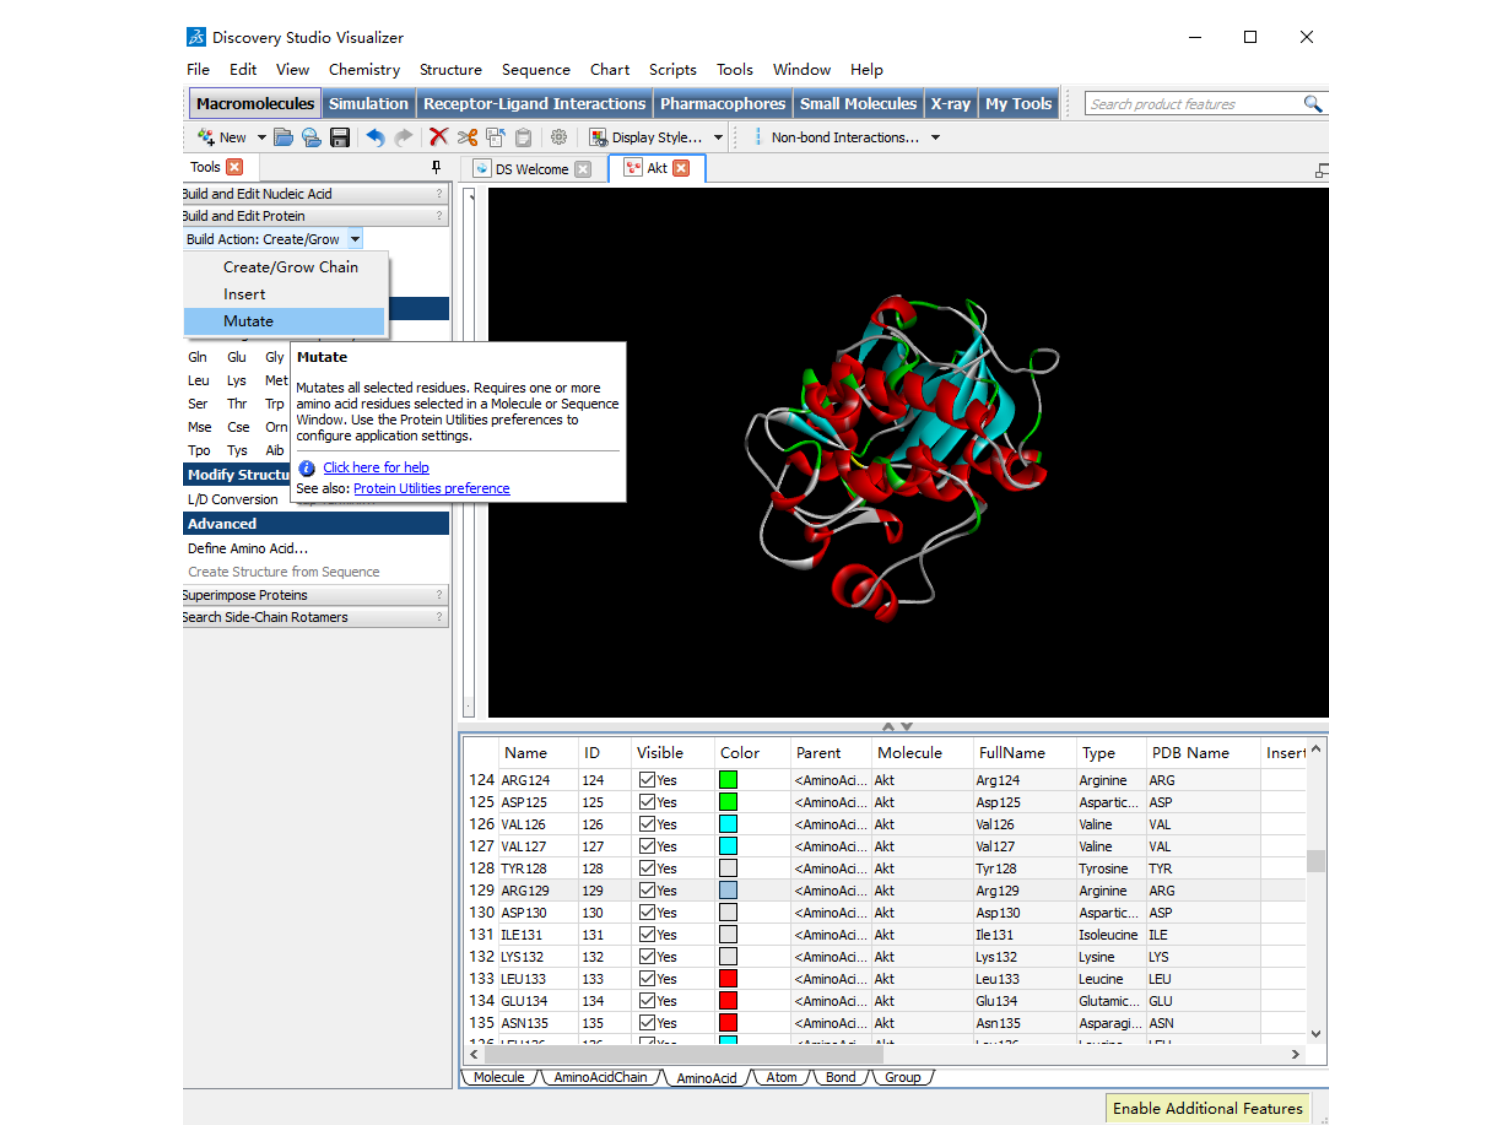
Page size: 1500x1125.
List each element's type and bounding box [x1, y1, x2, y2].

picture [182, 21, 1329, 1125]
